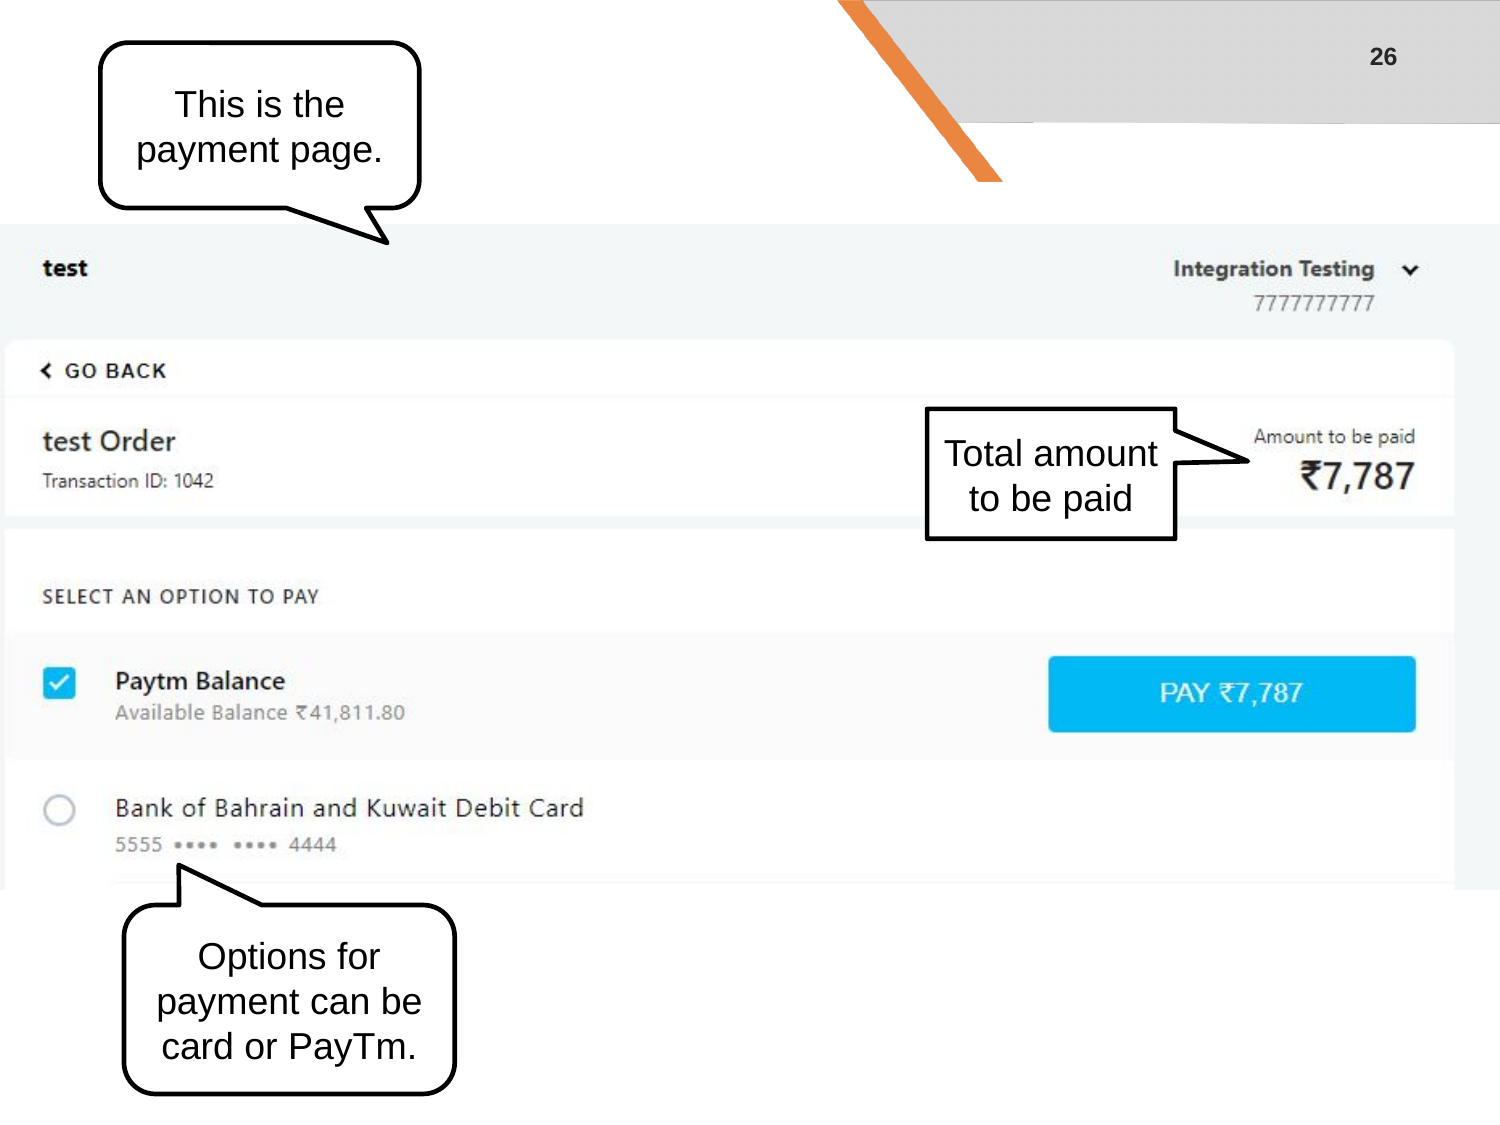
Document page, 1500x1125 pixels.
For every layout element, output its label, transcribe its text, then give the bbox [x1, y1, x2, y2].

picture [837, 0, 1500, 182]
text_box Options for payment can be card or PayTm. [121, 898, 458, 1097]
text_box This is the payment page. [97, 40, 422, 223]
slide_number 26 [1342, 28, 1425, 78]
picture [0, 224, 1500, 891]
